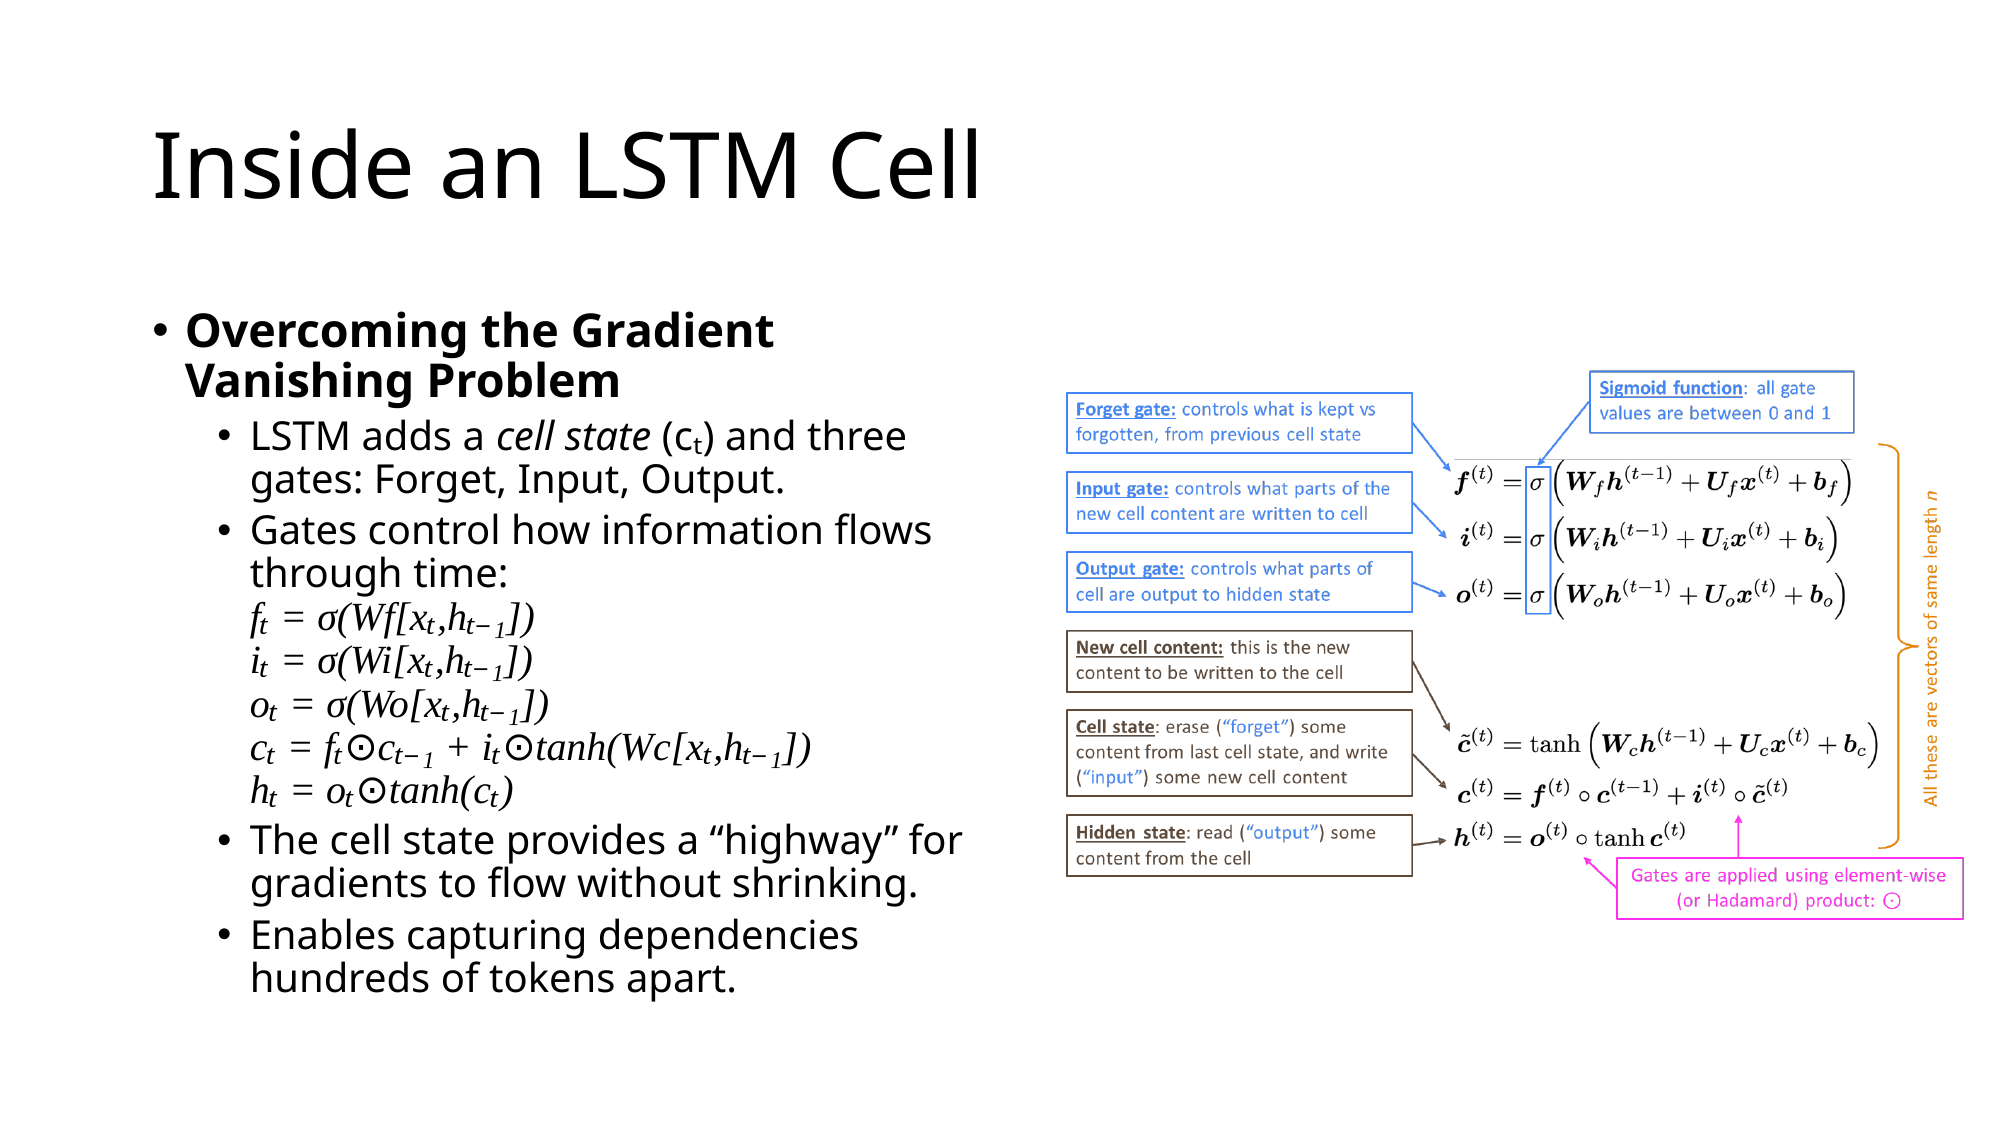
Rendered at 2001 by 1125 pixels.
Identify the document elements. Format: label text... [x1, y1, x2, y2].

list Overcoming the Gradient Vanishing Problem LSTM adds a cell state (cₜ) and three gates: Forget, Input, Output. Gates control how information flows through time: fₜ = σ(Wf[xₜ,hₜ₋₁]) iₜ = σ(Wi[xₜ,hₜ₋₁]) oₜ = σ(Wo[xₜ,hₜ₋₁]) cₜ = fₜ⊙cₜ₋₁ + iₜ⊙tanh(Wc[xₜ,hₜ₋₁]) hₜ = oₜ⊙tanh(cₜ) The cell state provides a “highway” for gradients to flow without shrinking. Enables capturing dependencies hundreds of tokens apart. [137, 299, 1000, 1014]
title Inside an LSTM Cell [137, 59, 1863, 278]
picture [1062, 368, 1964, 924]
